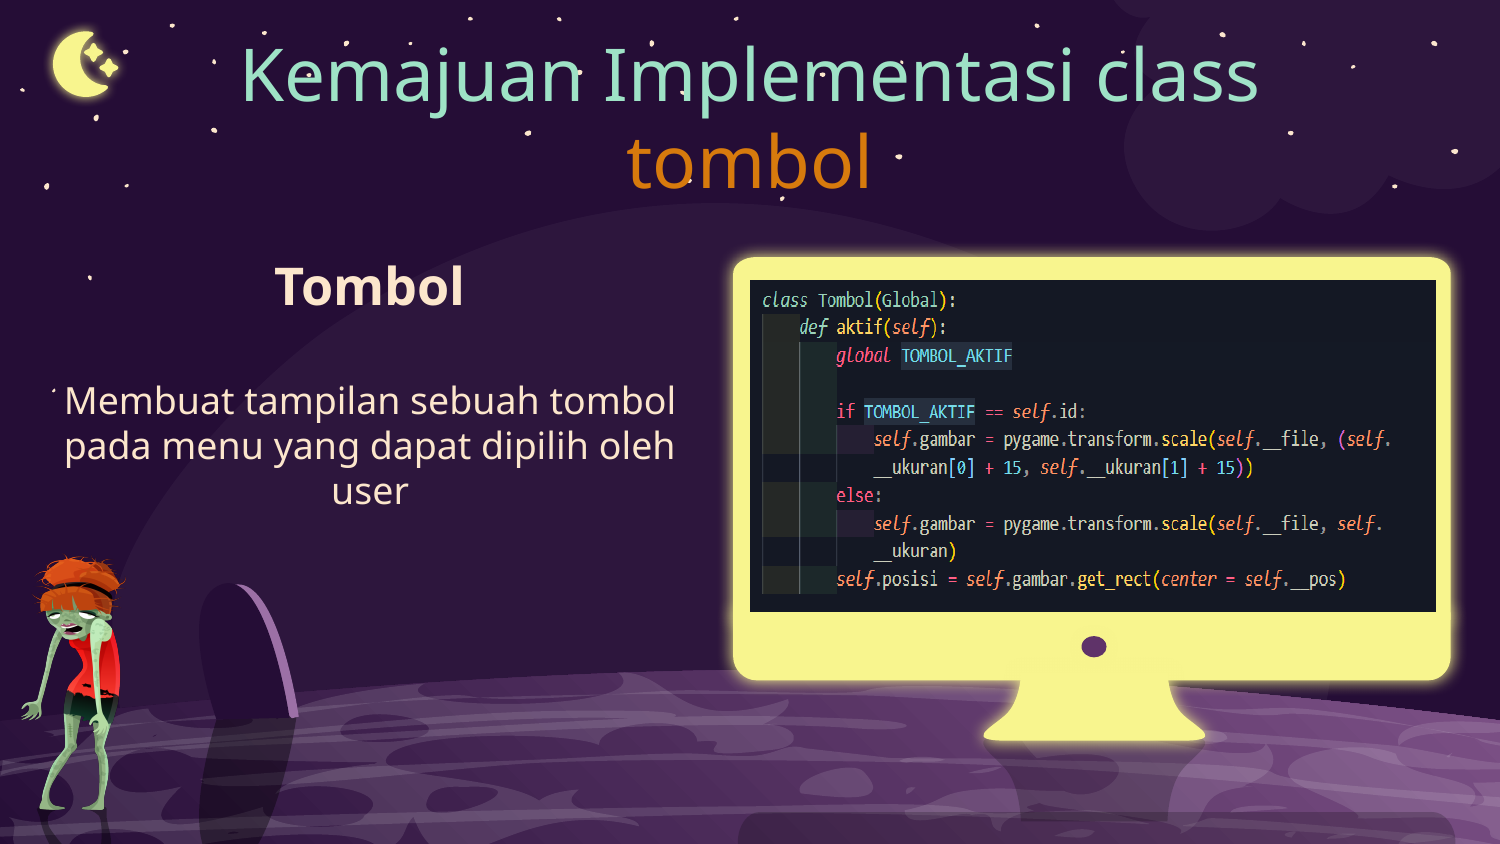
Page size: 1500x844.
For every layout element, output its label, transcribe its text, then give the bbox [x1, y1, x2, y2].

subtitle Membuat tampilan sebuah tombol pada menu yang dapat dipilih oleh user [44, 357, 696, 533]
text_box [1113, 0, 1500, 231]
title Kemajuan Implementasi class tombol [156, 64, 1159, 168]
text_box Tombol [156, 257, 584, 313]
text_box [52, 31, 120, 98]
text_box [173, 582, 300, 844]
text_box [732, 256, 1456, 844]
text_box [15, 553, 132, 844]
picture [749, 280, 1436, 613]
